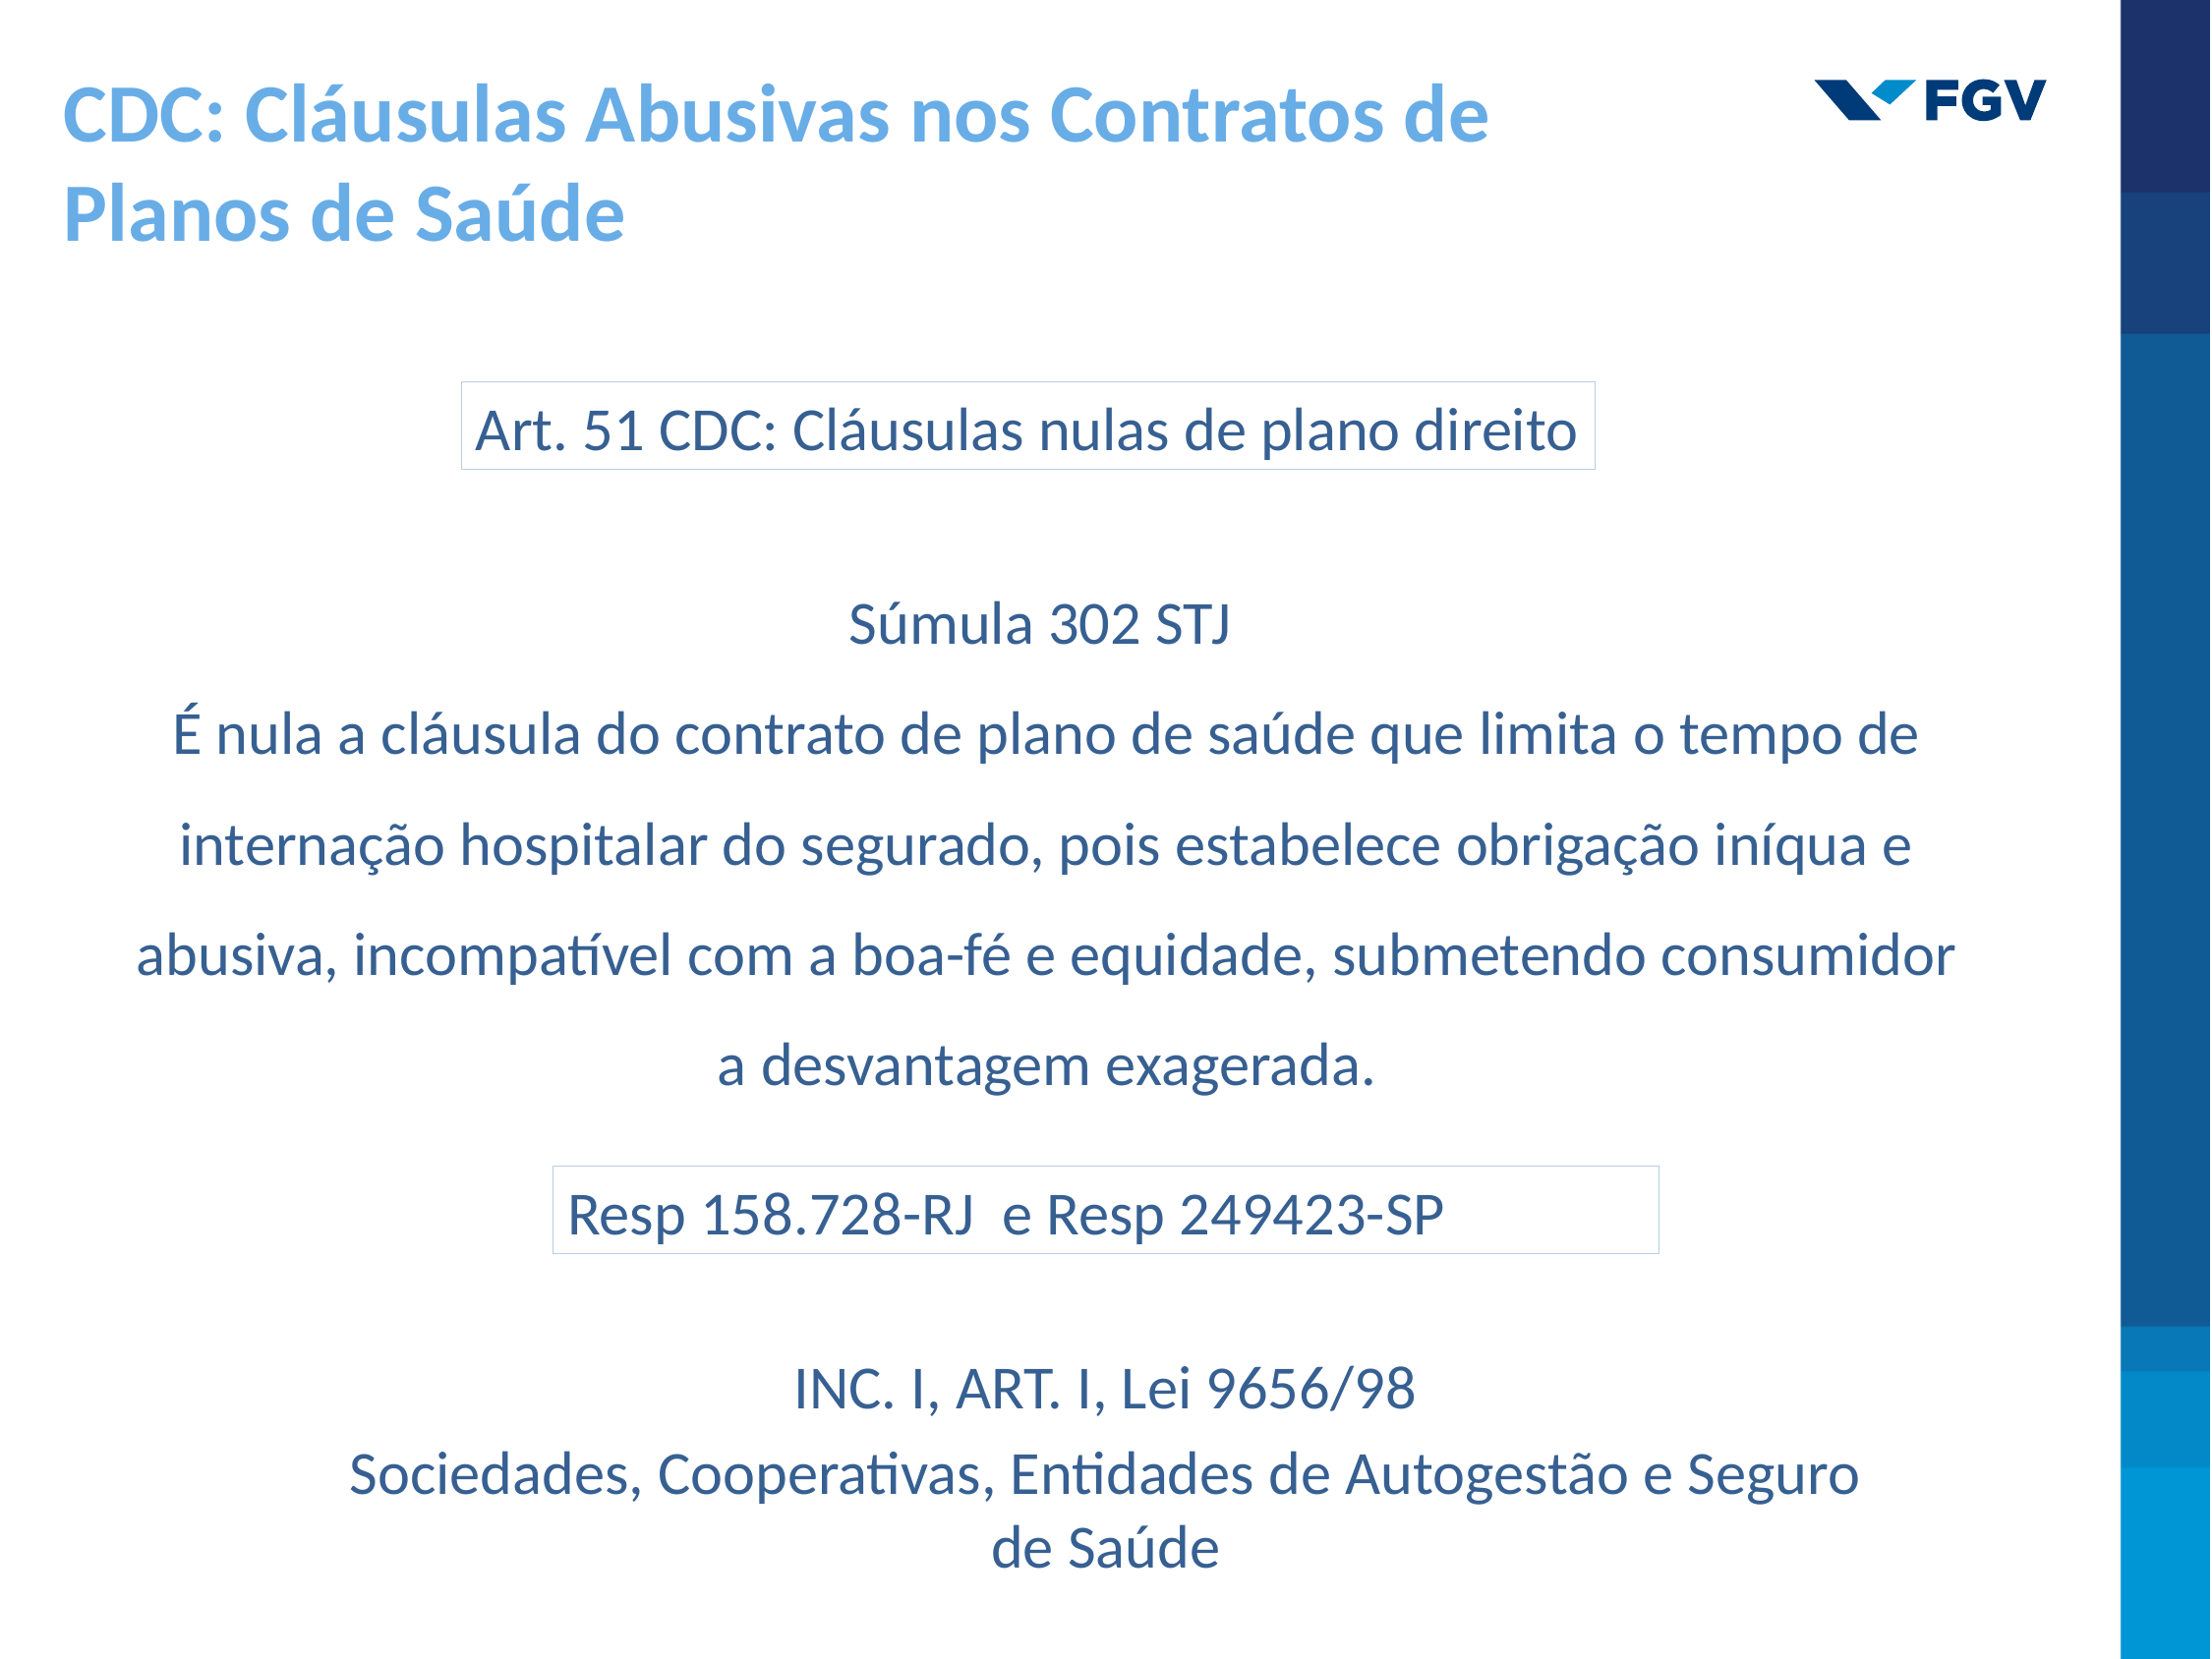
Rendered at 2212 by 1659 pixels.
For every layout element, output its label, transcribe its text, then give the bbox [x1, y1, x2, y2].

picture [2, 0, 2210, 1659]
title CDC: Cláusulas Abusivas nos Contratos de Planos de Saúde [49, 51, 1930, 313]
text_box Art. 51 CDC: Cláusulas nulas de plano direito [461, 381, 1596, 470]
text_box Resp 158.728-RJ e Resp 249423-SP [553, 1166, 1659, 1254]
